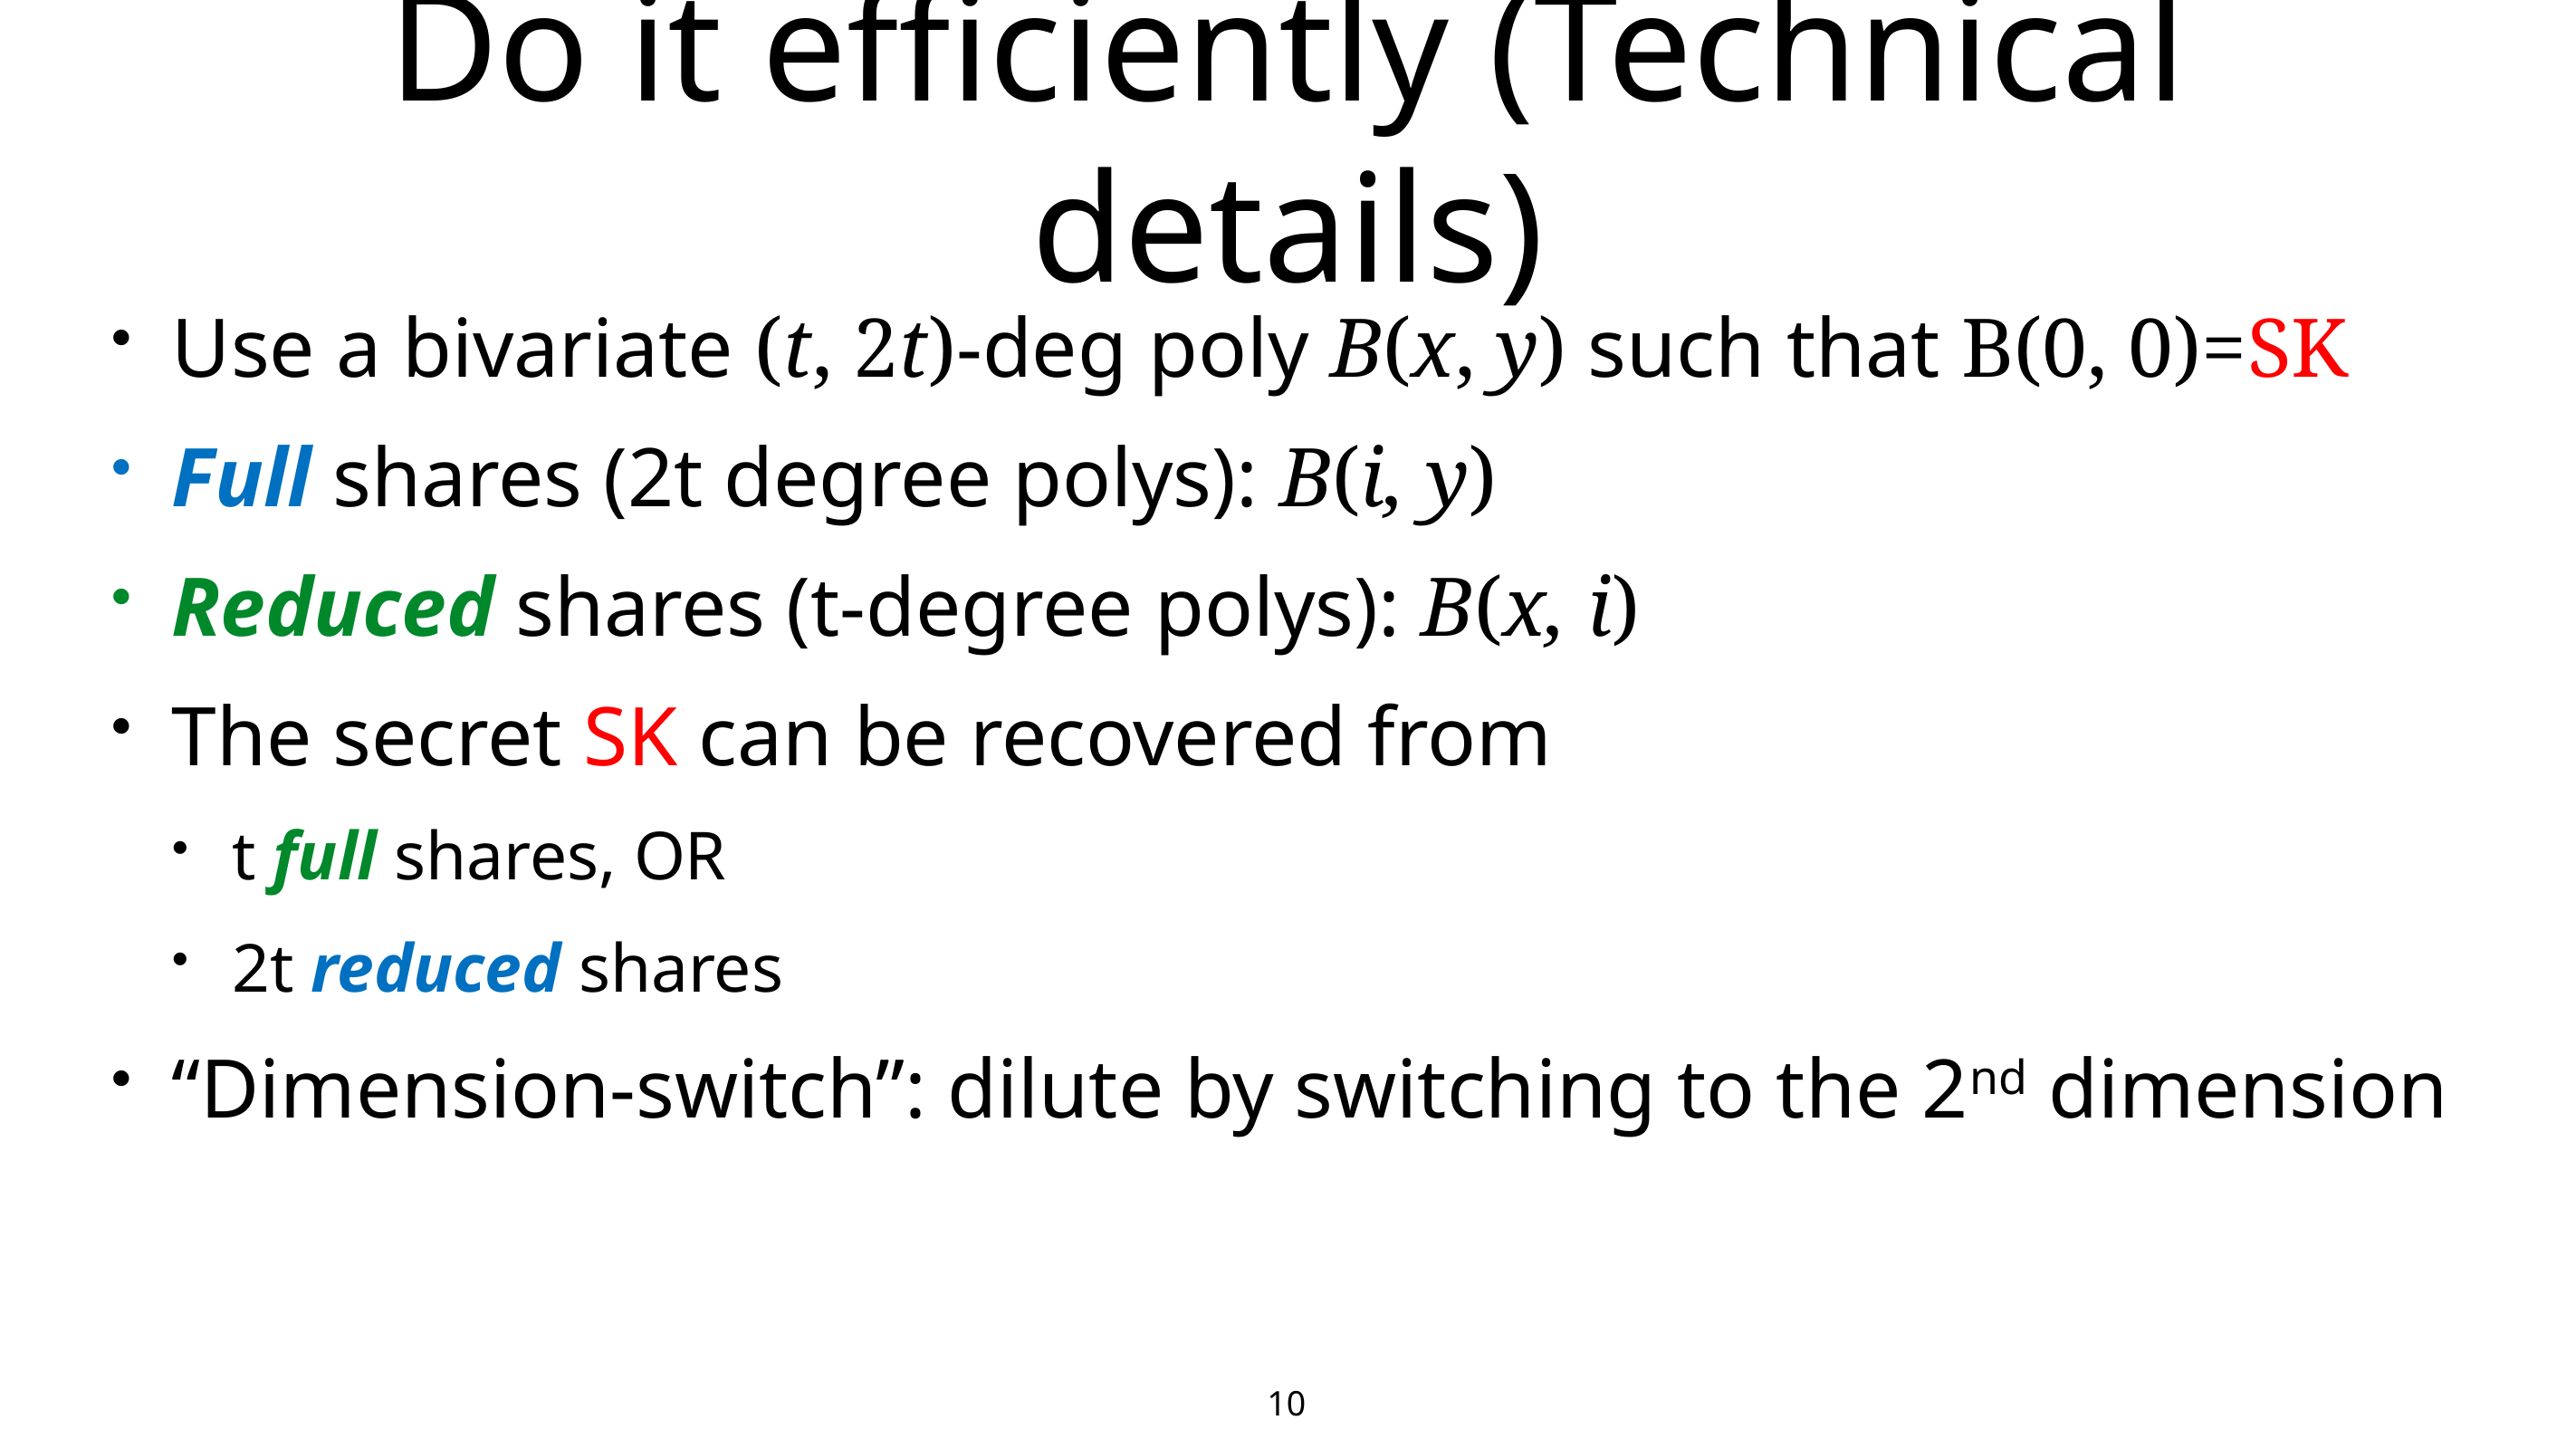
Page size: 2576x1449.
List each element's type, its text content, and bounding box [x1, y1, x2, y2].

list Use a bivariate (t, 2t)-deg poly B(x, y) such that B(0, 0)=SK Full shares (2t degree polys): B(i, y) Reduced shares (t-degree polys): B(x, i) The secret SK can be recovered from t full shares, OR 2t reduced shares “Dimension-switch”: dilute by switching to the 2nd dimension [103, 288, 2471, 1223]
title Do it efficiently (Technical details) [187, 22, 2388, 239]
slide_number 10 [1255, 1374, 1318, 1432]
